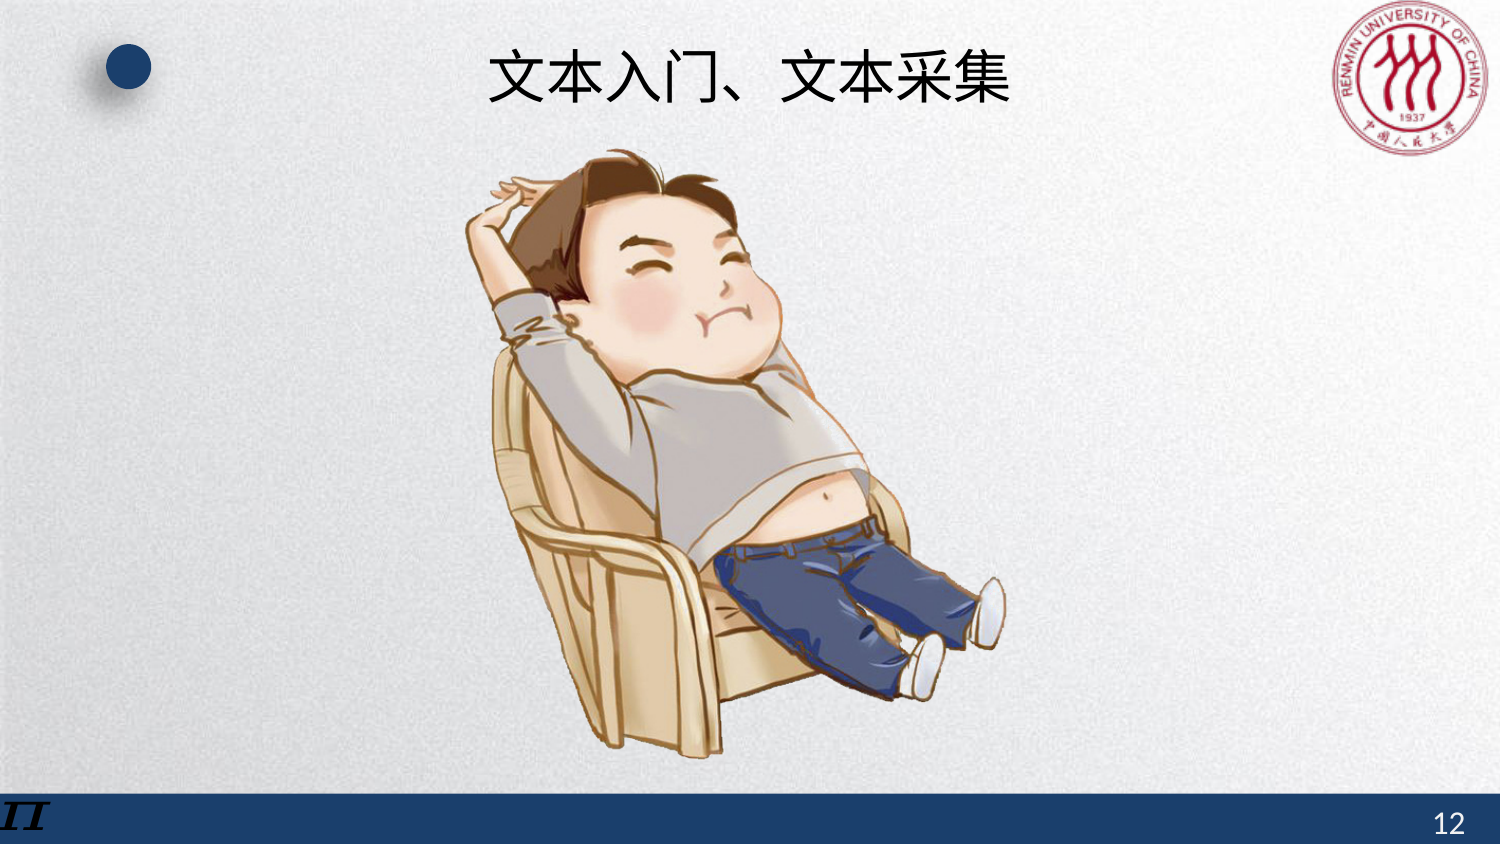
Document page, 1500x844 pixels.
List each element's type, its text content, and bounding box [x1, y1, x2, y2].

picture [0, 0, 1500, 793]
title 文本入门、文本采集 [75, 33, 1425, 116]
